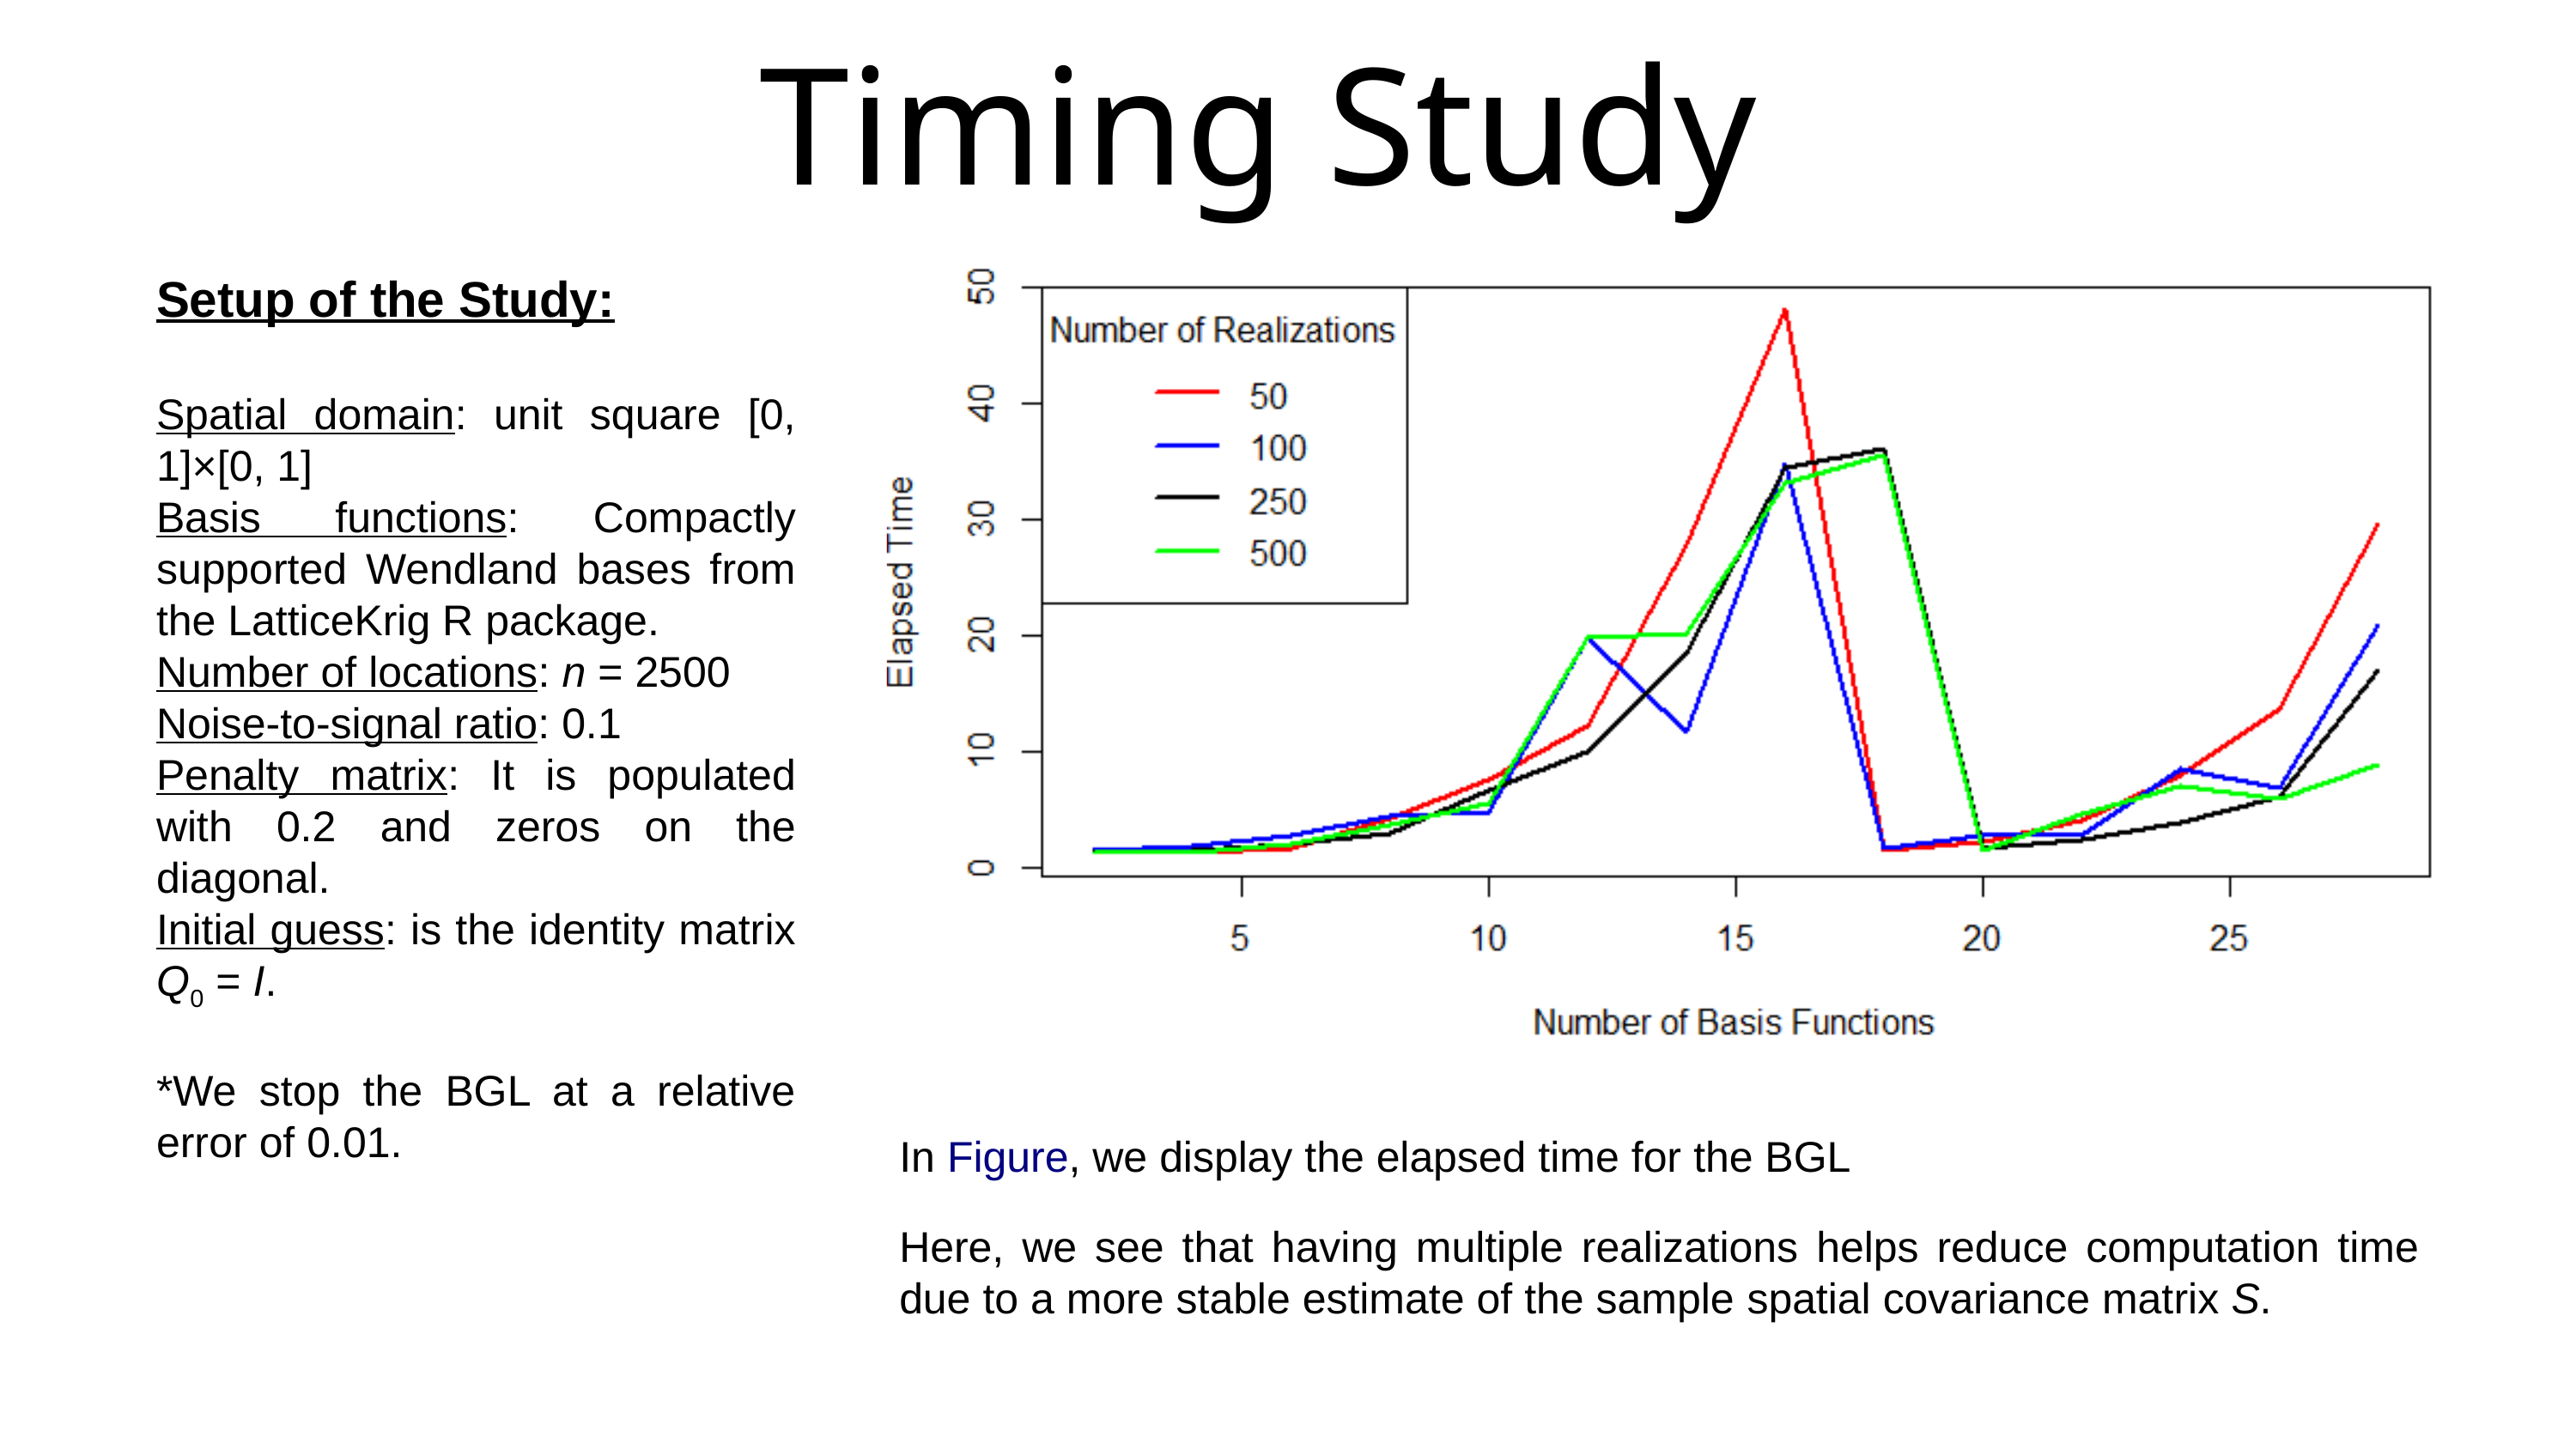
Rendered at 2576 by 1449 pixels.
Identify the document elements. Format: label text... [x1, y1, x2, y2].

text_box In Figure, we display the elapsed time for the BGL Here, we see that having multiple realizations helps reduce computation time due to a more stable estimate of the sample spatial covariance matrix S. [886, 1123, 2433, 1329]
text_box Timing Study [233, 22, 2283, 218]
text_box Setup of the Study: Spatial domain: unit square [0, 1]×[0, 1] Basis functions: Compactly supported Wendland bases from the LatticeKrig R package. Number of locations: n = 2500 Noise-to-signal ratio: 0.1 Penalty matrix: It is populated with 0.2 and zeros on the diagonal. Initial guess: is the identity matrix Q0 = I. *We stop the BGL at a relative error of 0.01. [143, 260, 809, 1173]
picture [886, 260, 2433, 1037]
